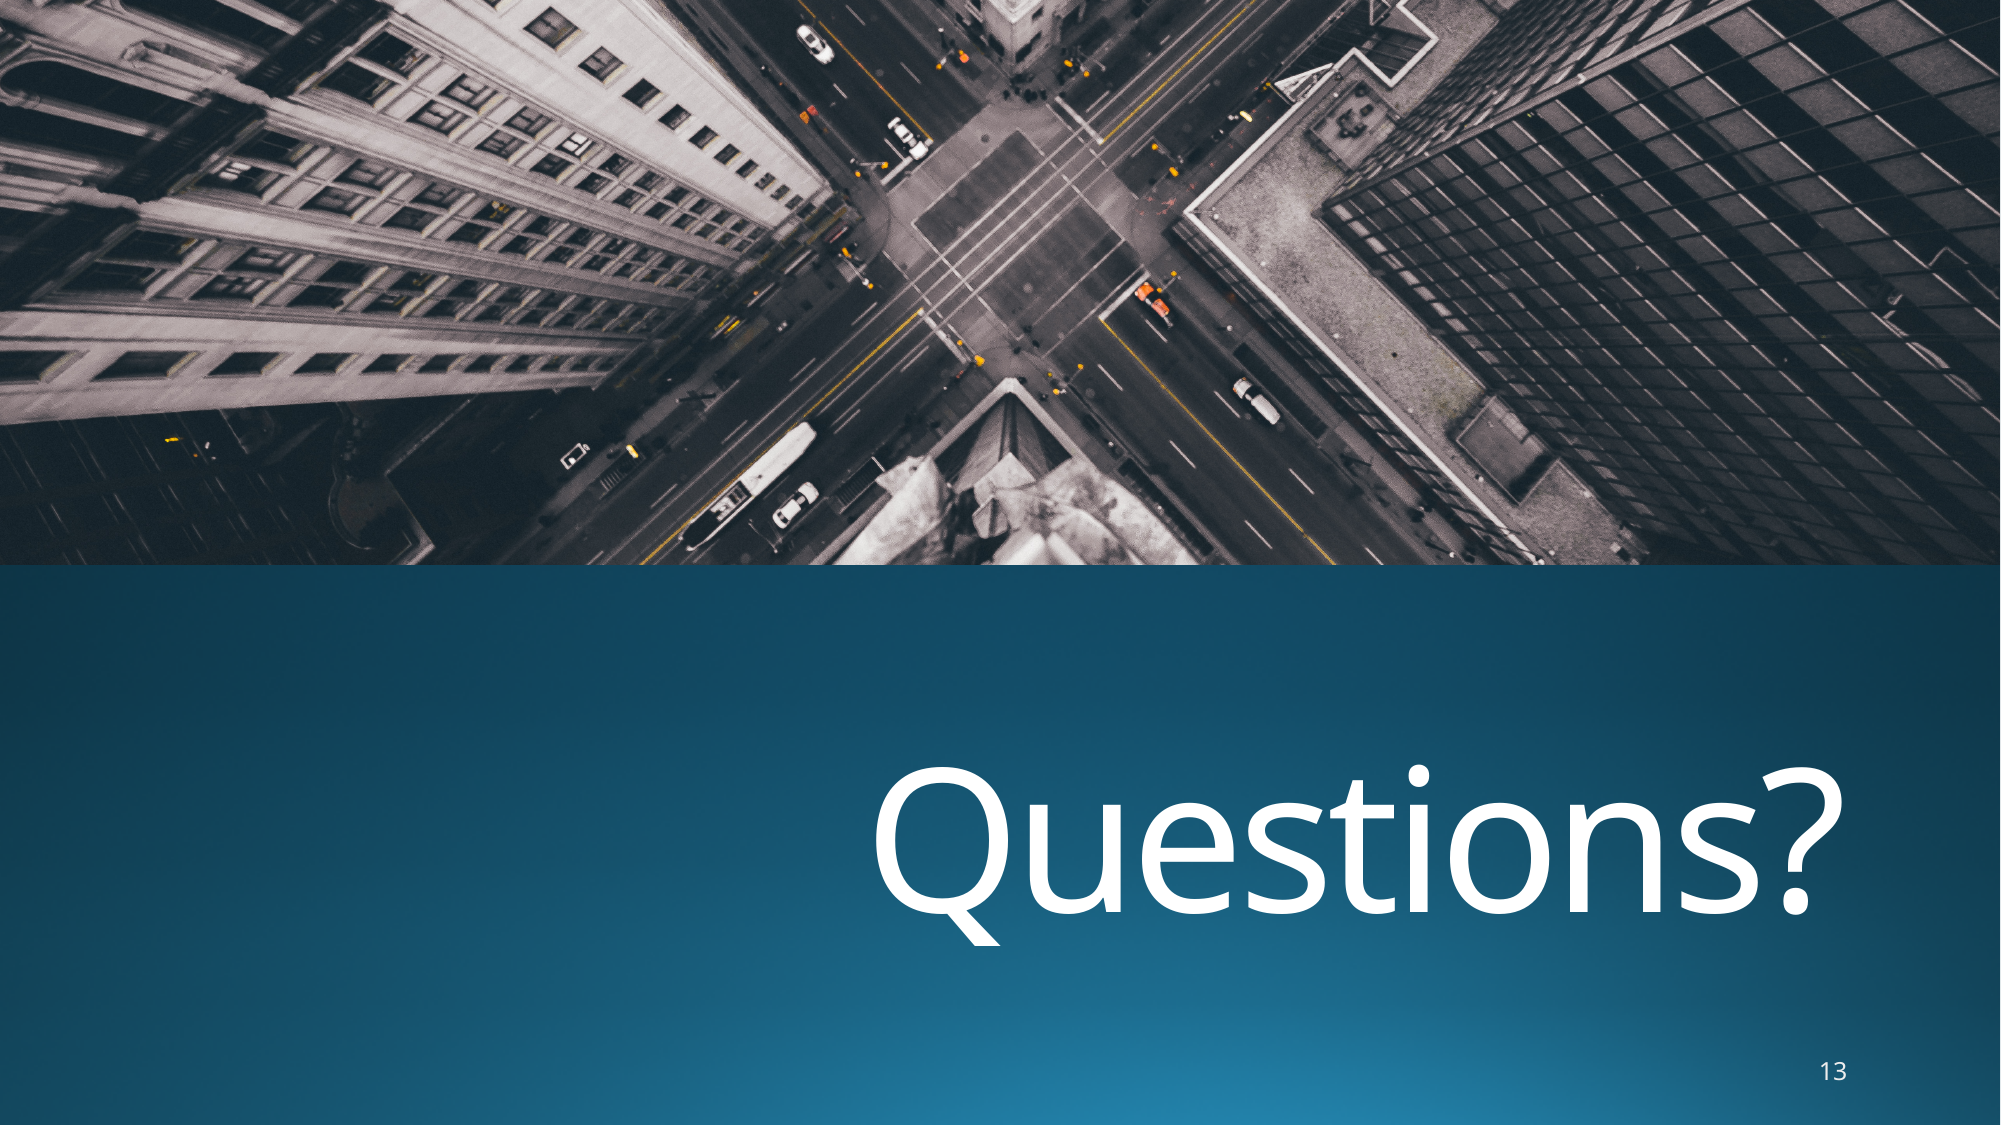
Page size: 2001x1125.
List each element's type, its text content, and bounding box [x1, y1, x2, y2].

title Questions? [362, 732, 1863, 1002]
slide_number 13 [1412, 1042, 1863, 1103]
picture [0, 0, 2001, 1125]
